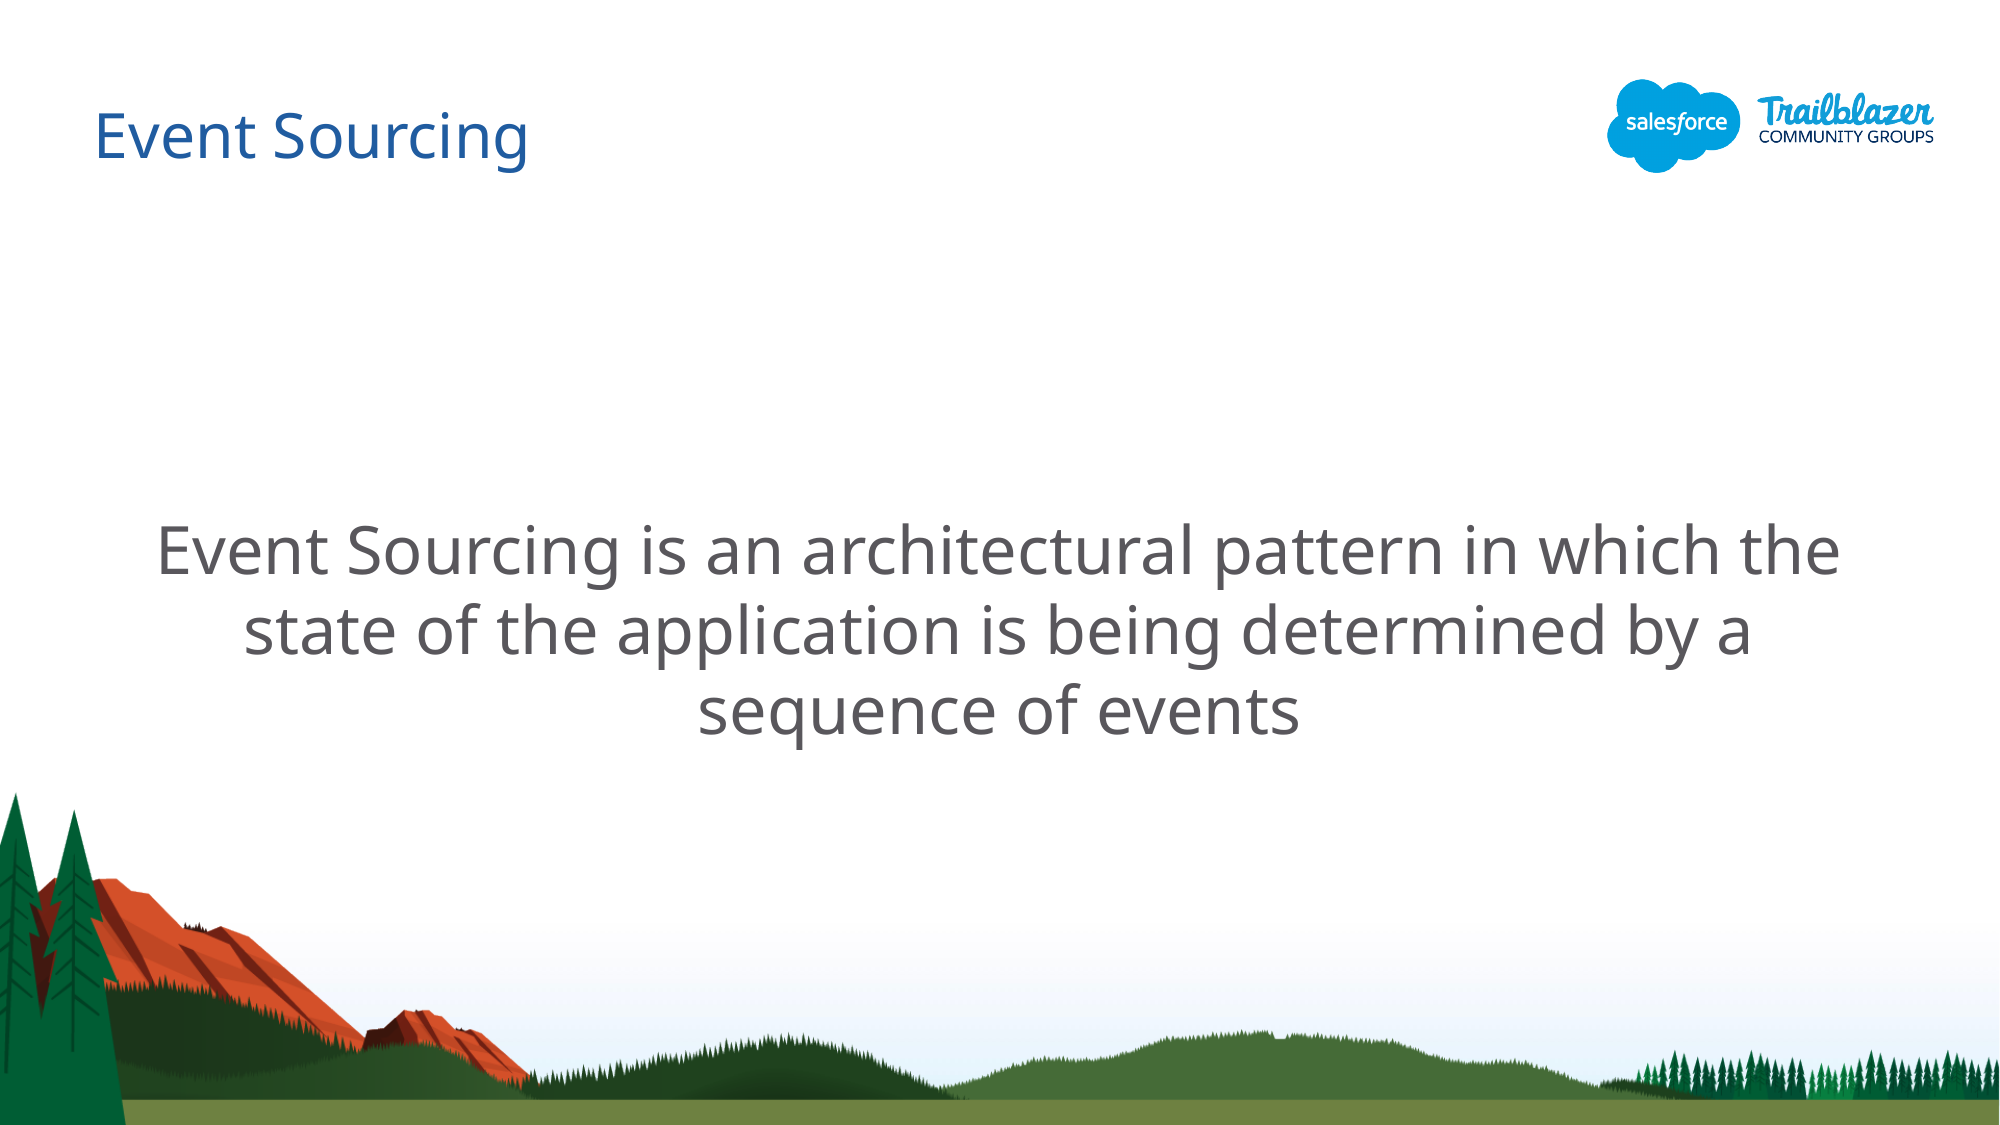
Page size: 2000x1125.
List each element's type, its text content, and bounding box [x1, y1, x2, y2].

title Event Sourcing [93, 10, 1906, 173]
picture [0, 0, 2000, 1125]
list Event Sourcing is an architectural pattern in which the state of the application is being determined by a sequence of events [93, 289, 1906, 983]
